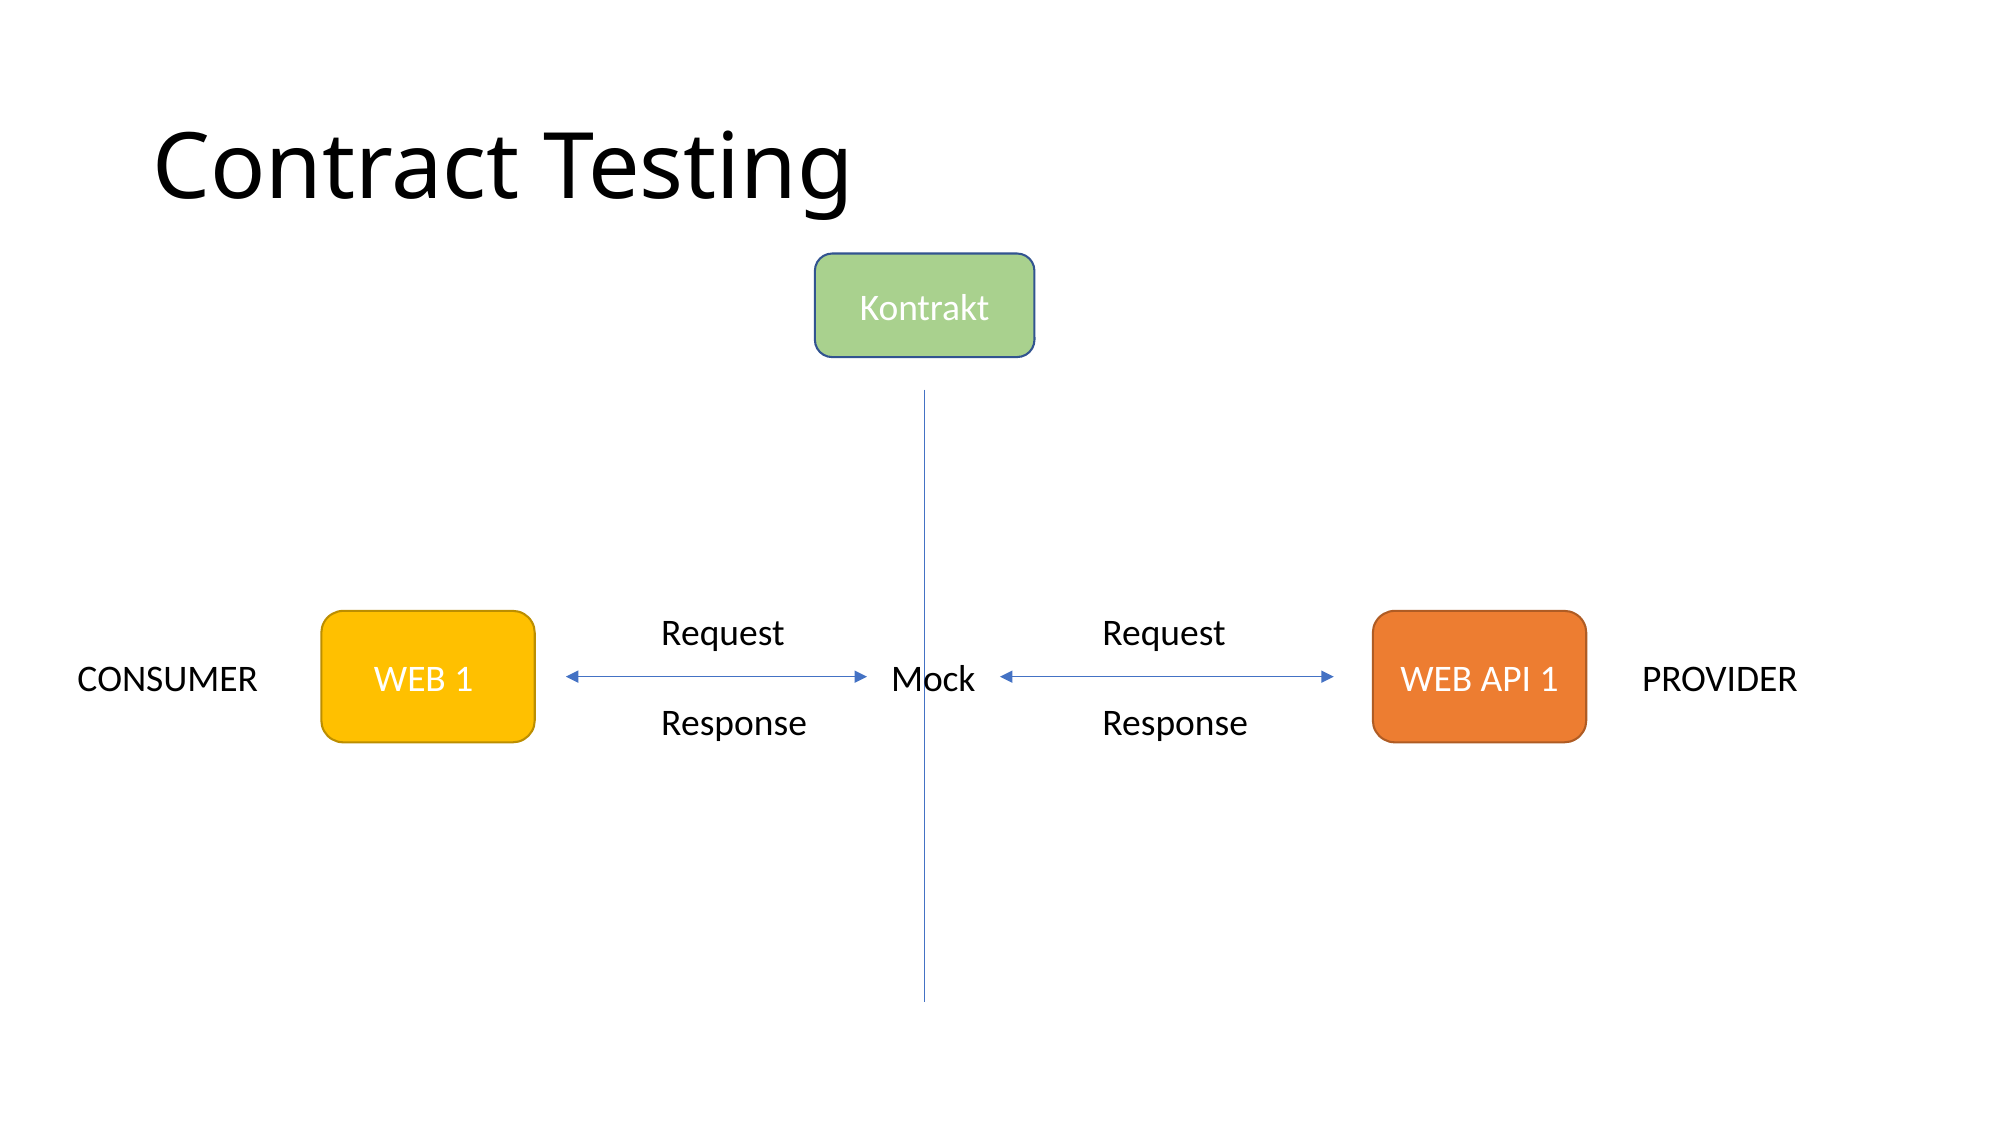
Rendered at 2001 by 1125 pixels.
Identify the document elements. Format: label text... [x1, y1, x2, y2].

text_box CONSUMER [62, 646, 298, 707]
text_box Request Response [1087, 600, 1272, 676]
text_box Request Response [646, 600, 831, 676]
text_box Kontrakt [813, 252, 1036, 359]
text_box Request Response [646, 677, 831, 751]
text_box Mock [876, 646, 924, 707]
text_box WEB API 1 [1371, 609, 1588, 744]
text_box Request Response [1087, 677, 1272, 751]
text_box WEB 1 [320, 609, 536, 744]
text_box Mock [925, 646, 1061, 707]
title Contract Testing [137, 59, 1863, 278]
text_box PROVIDER [1627, 646, 1863, 707]
